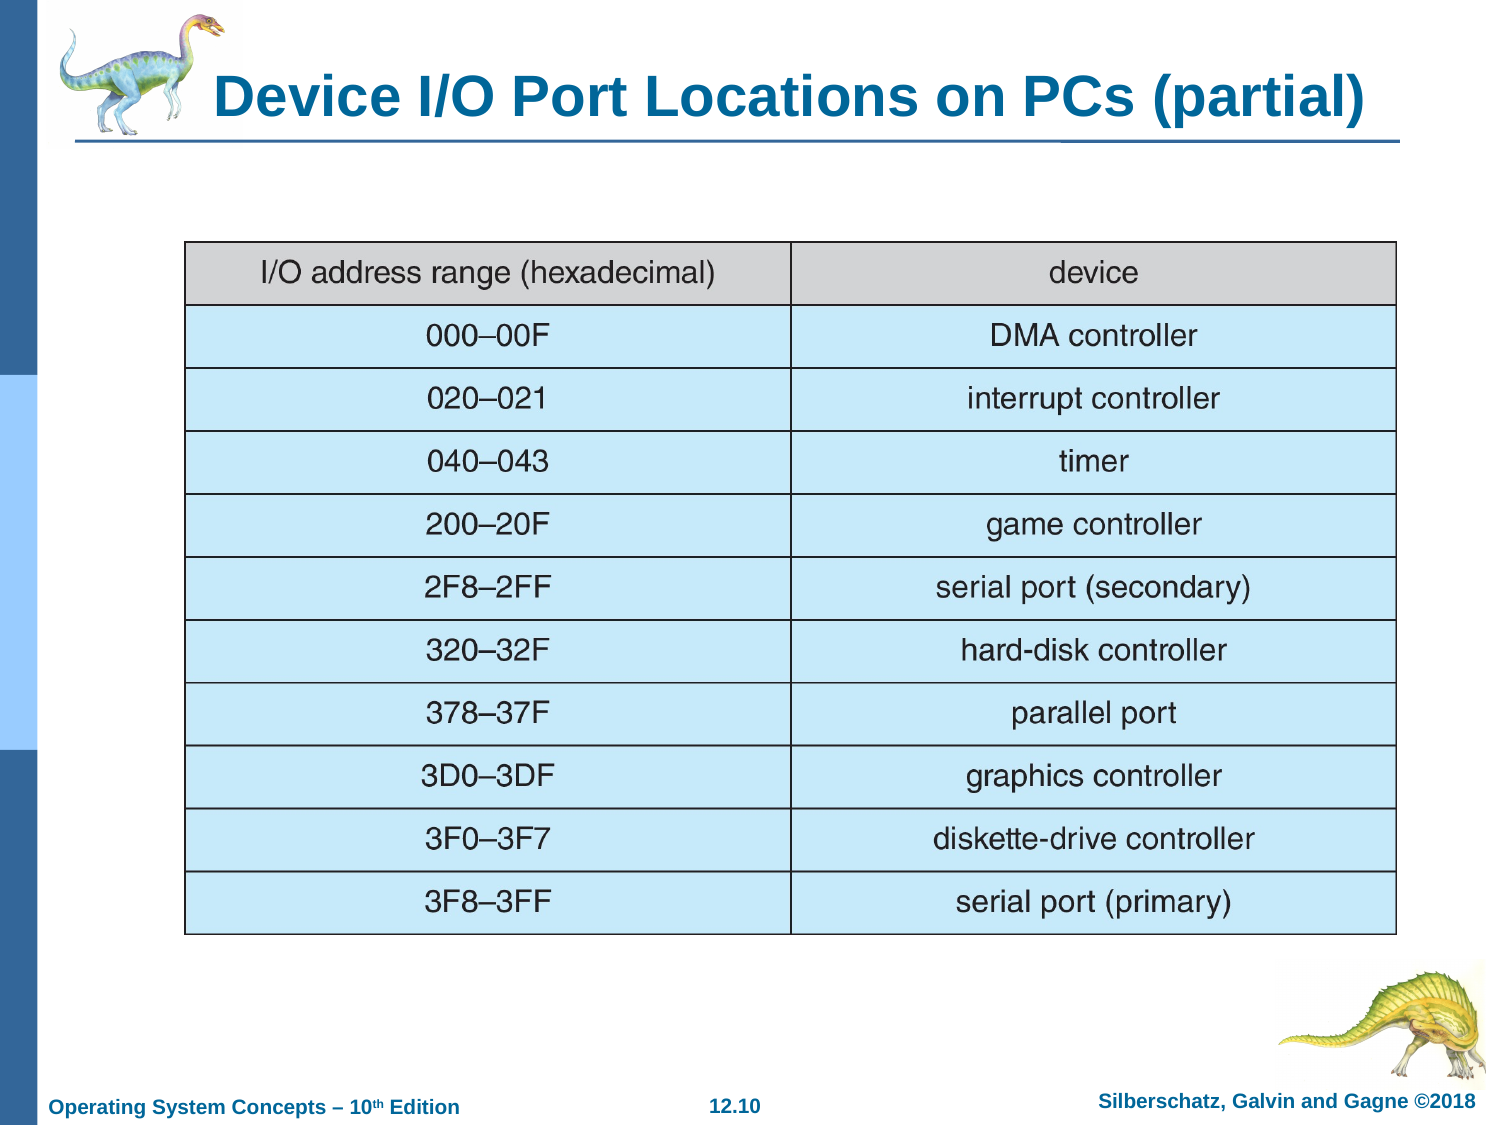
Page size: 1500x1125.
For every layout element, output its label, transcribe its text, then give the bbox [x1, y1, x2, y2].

picture [1275, 959, 1486, 1090]
picture [46, 0, 243, 149]
picture [184, 241, 1397, 935]
title Device I/O Port Locations on PCs (partial) [165, 40, 1416, 136]
